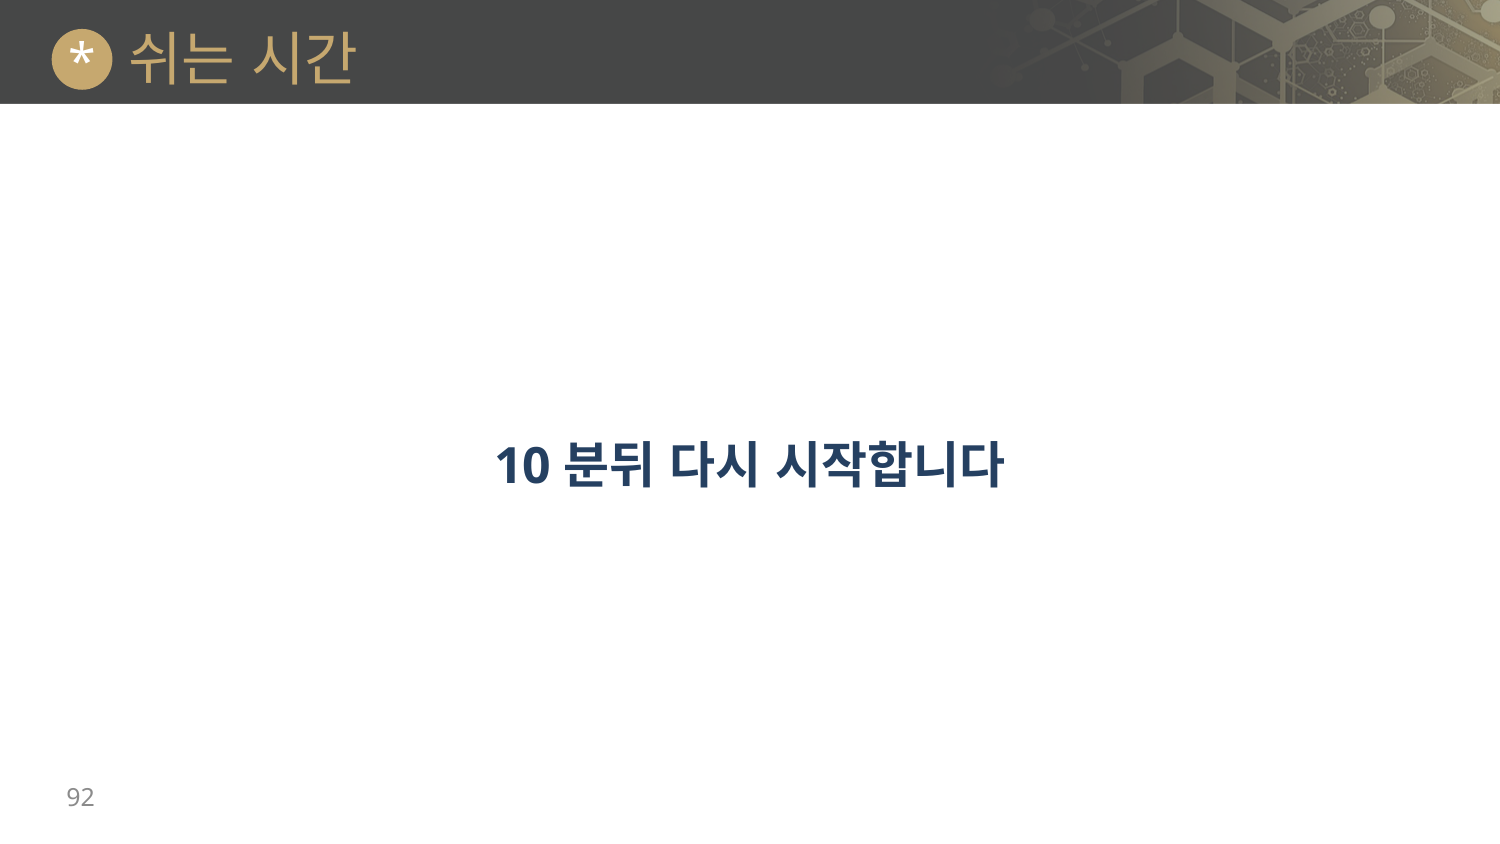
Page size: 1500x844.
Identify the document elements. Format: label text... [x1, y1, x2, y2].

title 쉬는 시간 [113, 13, 1459, 100]
list * [51, 28, 113, 90]
slide_number 92 [51, 776, 389, 822]
picture [0, 0, 1500, 103]
list 10분뒤 다시 시작합니다 [41, 150, 1459, 777]
